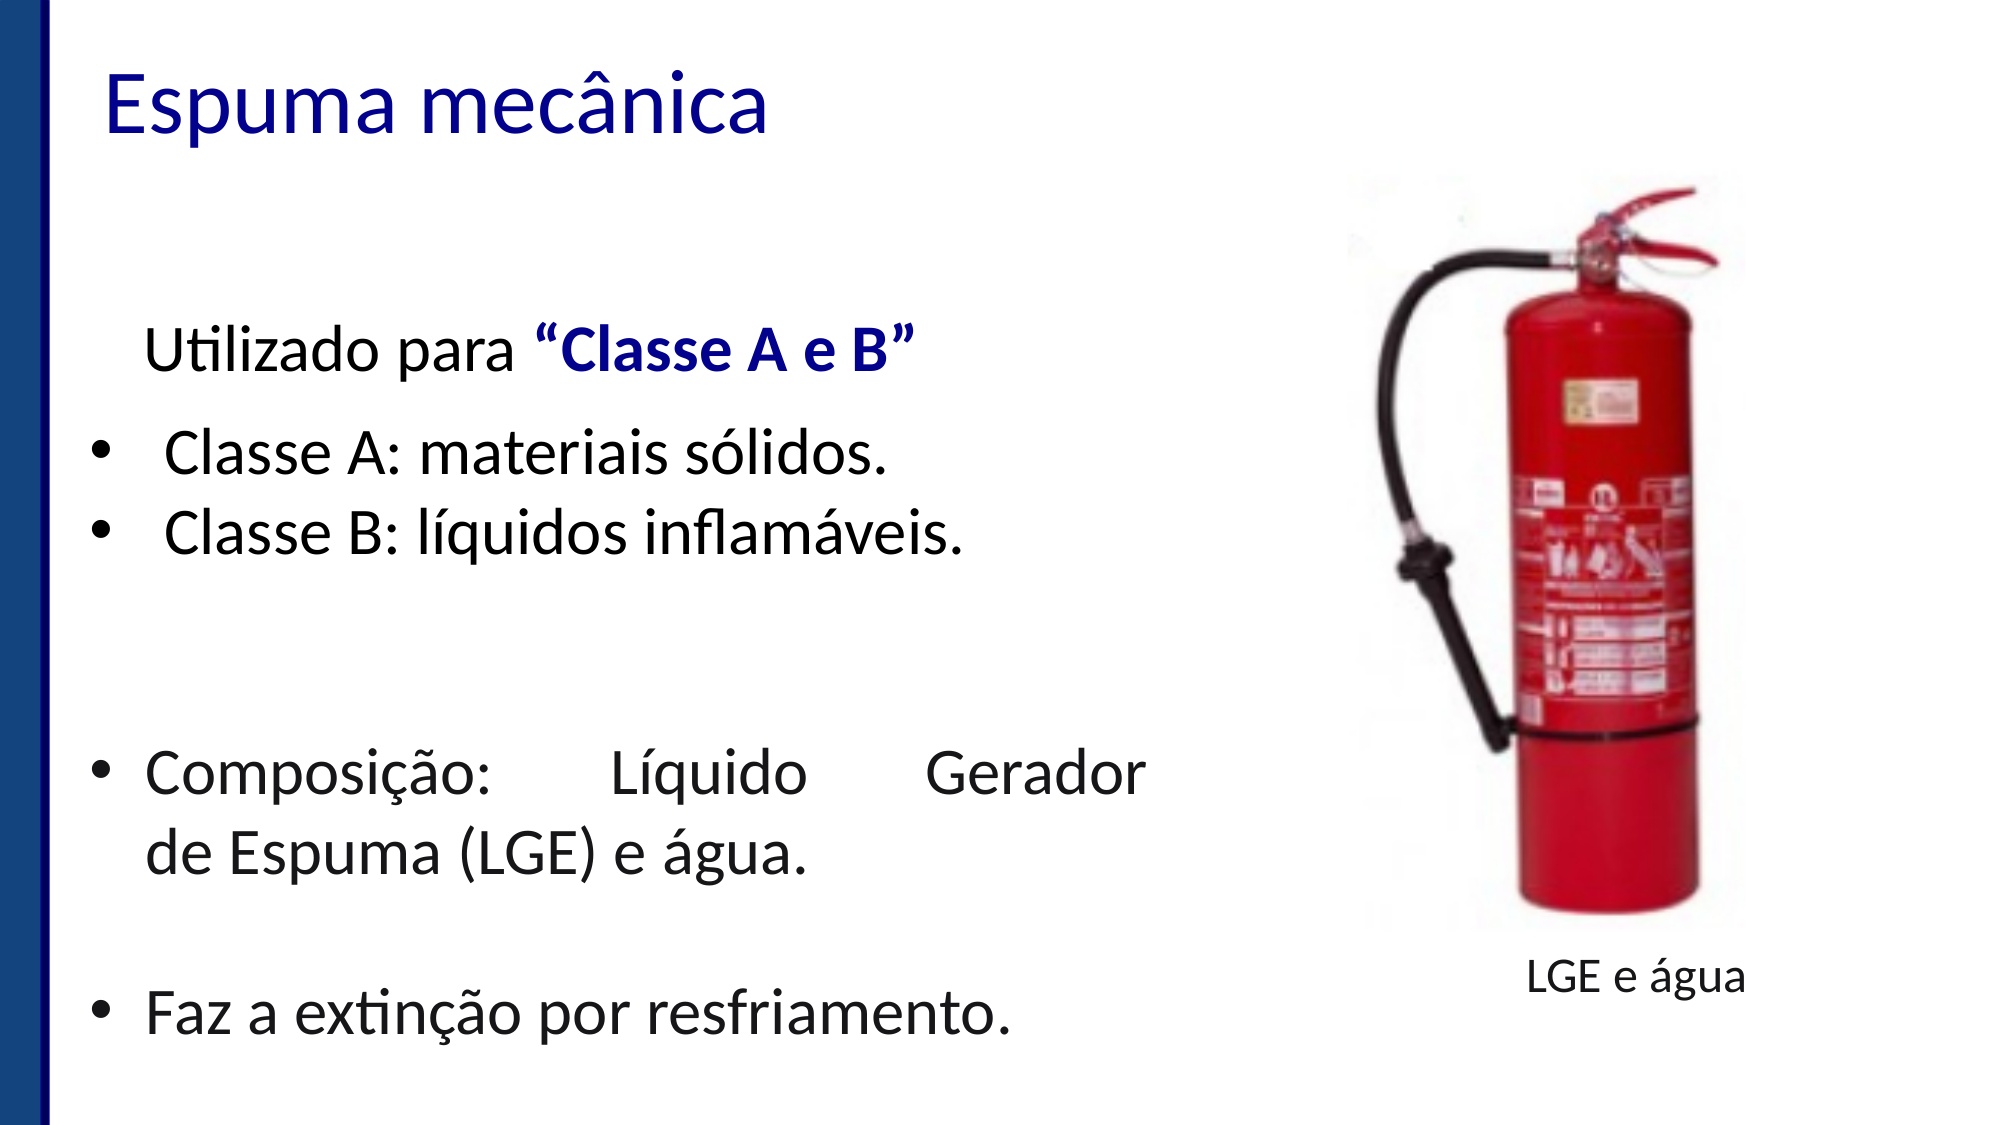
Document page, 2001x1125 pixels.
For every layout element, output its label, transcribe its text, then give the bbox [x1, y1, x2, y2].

text_box Classe A: materiais sólidos. Classe B: líquidos inflamáveis. Composição: Líquido Gerador de Espuma (LGE) e água. Faz a extinção por resfriamento. [74, 400, 1164, 1056]
picture [0, 0, 2001, 1125]
text_box Utilizado para “Classe A e B” [128, 297, 949, 393]
text_box LGE e água [1511, 935, 1763, 1011]
text_box Espuma mecânica [89, 34, 787, 160]
